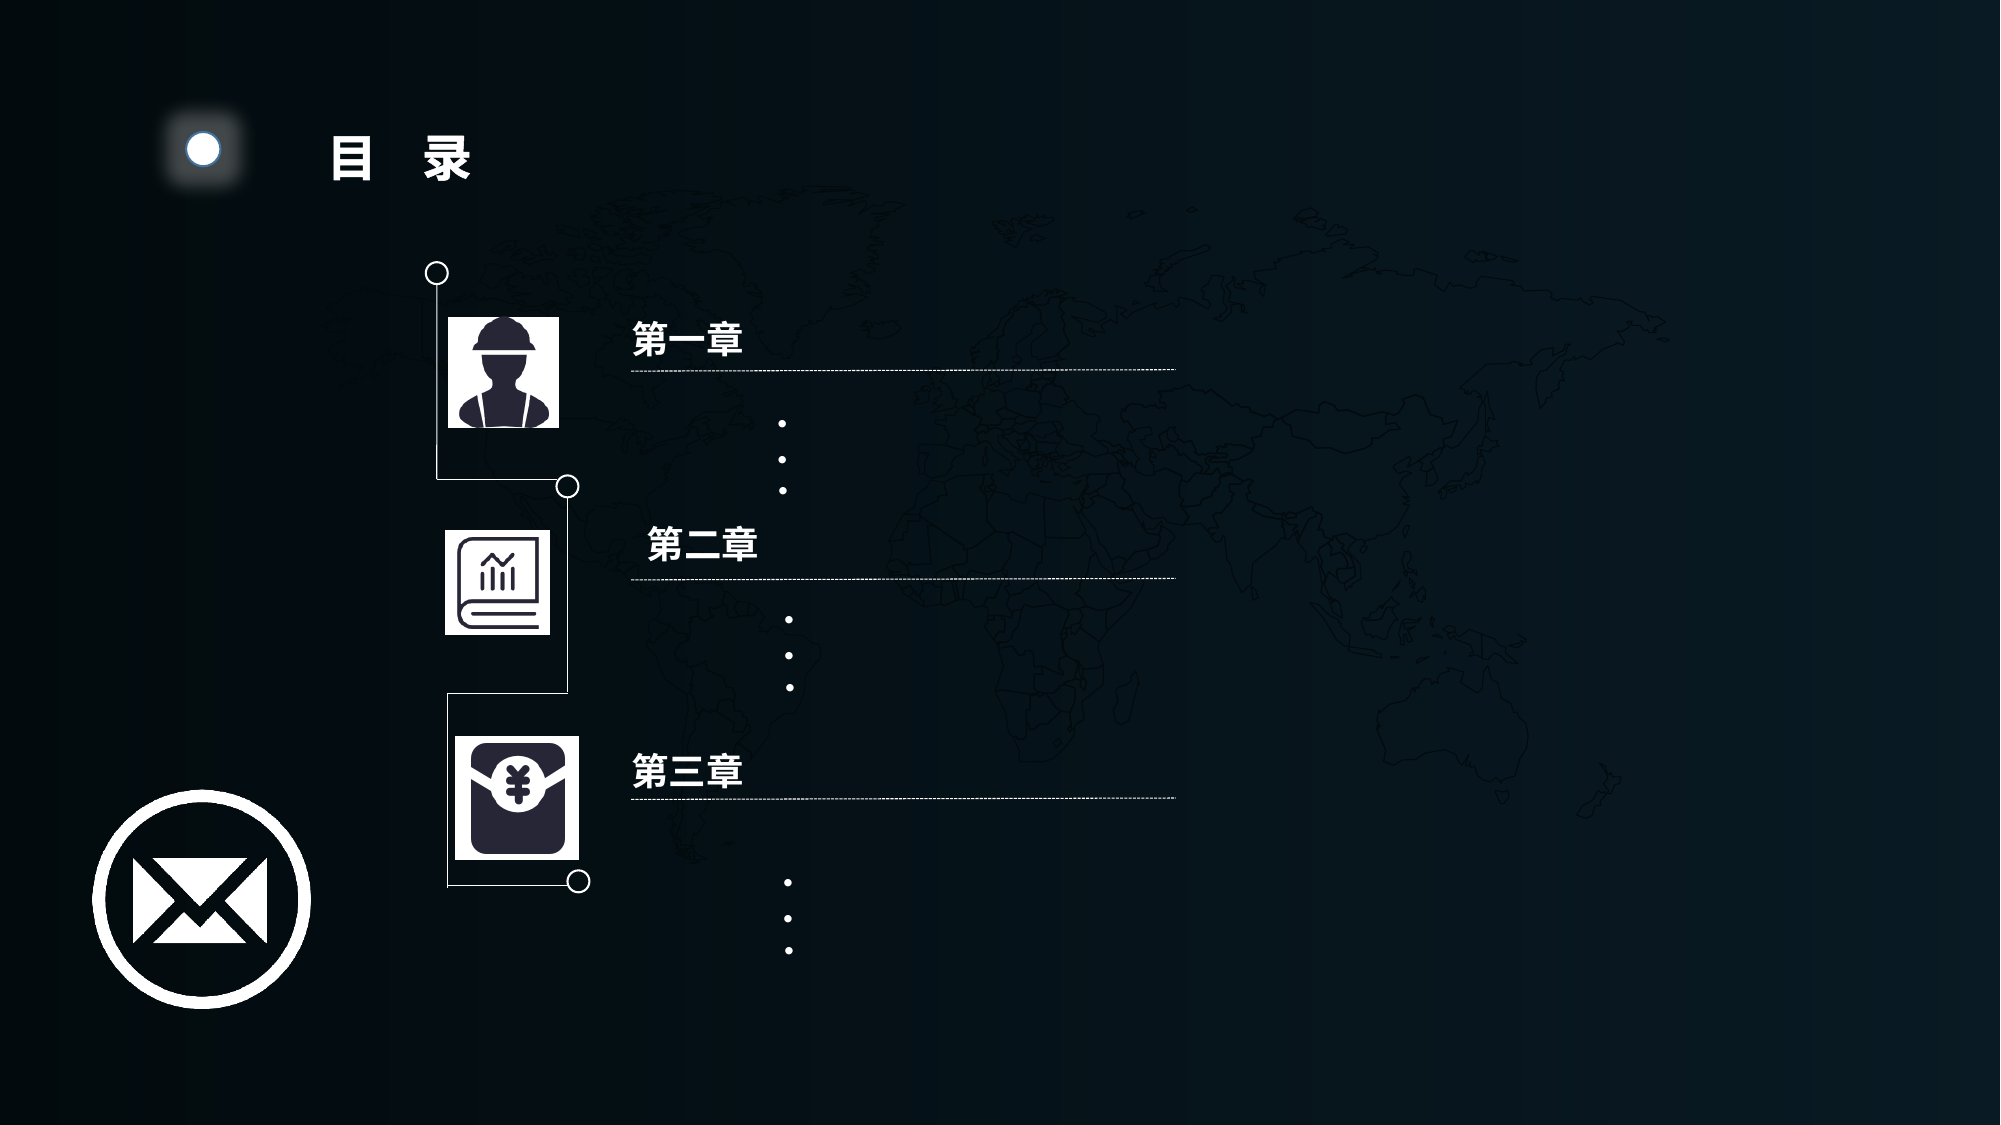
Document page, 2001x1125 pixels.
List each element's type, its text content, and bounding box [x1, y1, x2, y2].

picture [92, 789, 311, 1009]
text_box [321, 186, 1670, 865]
text_box [185, 130, 222, 168]
text_box 目 录 [312, 118, 487, 194]
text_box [425, 262, 1176, 973]
